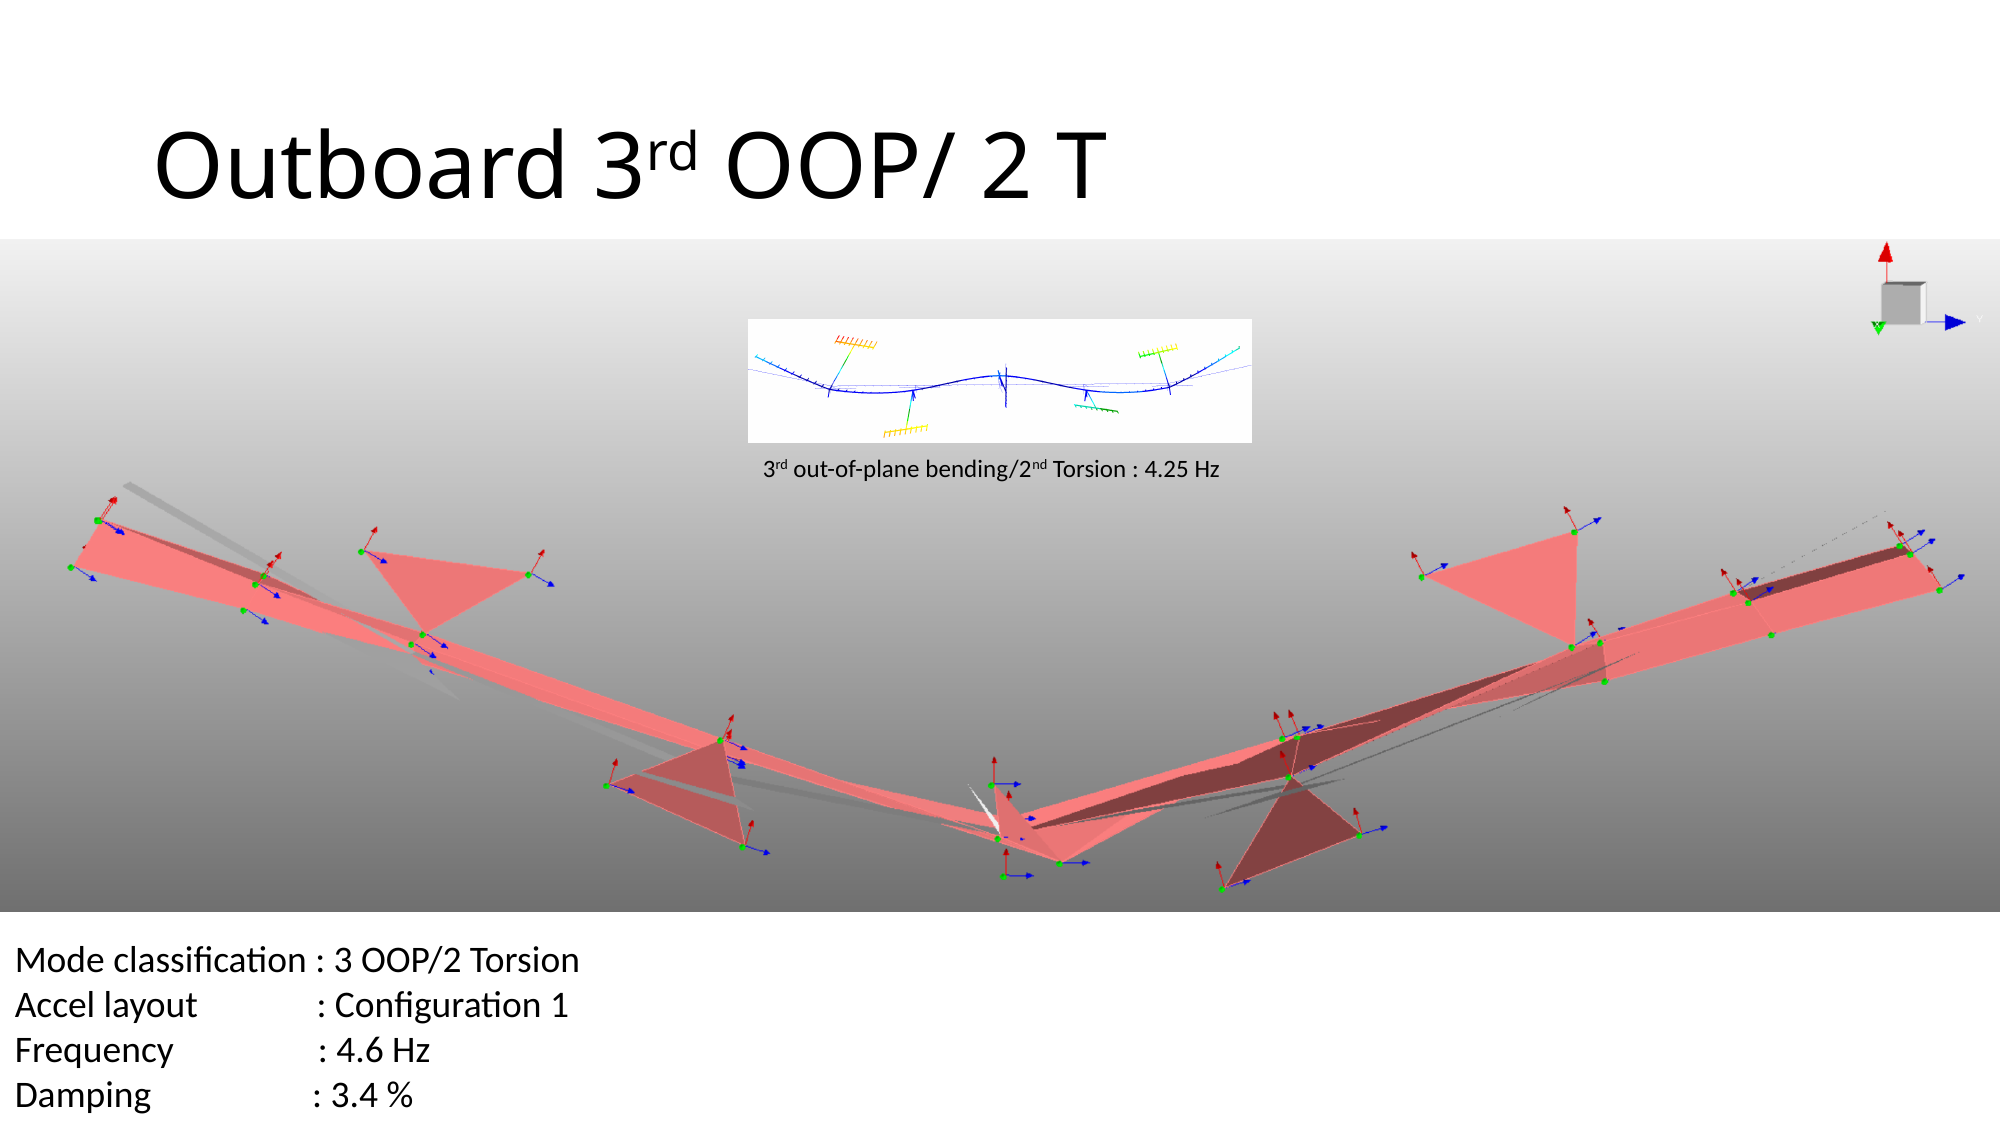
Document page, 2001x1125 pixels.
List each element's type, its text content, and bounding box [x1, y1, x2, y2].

text_box Mode classification : 3 OOP/2 Torsion Accel layout : Configuration 1 Frequency : 4.6 Hz Damping : 3.4 % [0, 928, 612, 1123]
title Outboard 3rd OOP/ 2 T [137, 59, 1863, 239]
picture [0, 239, 2000, 912]
